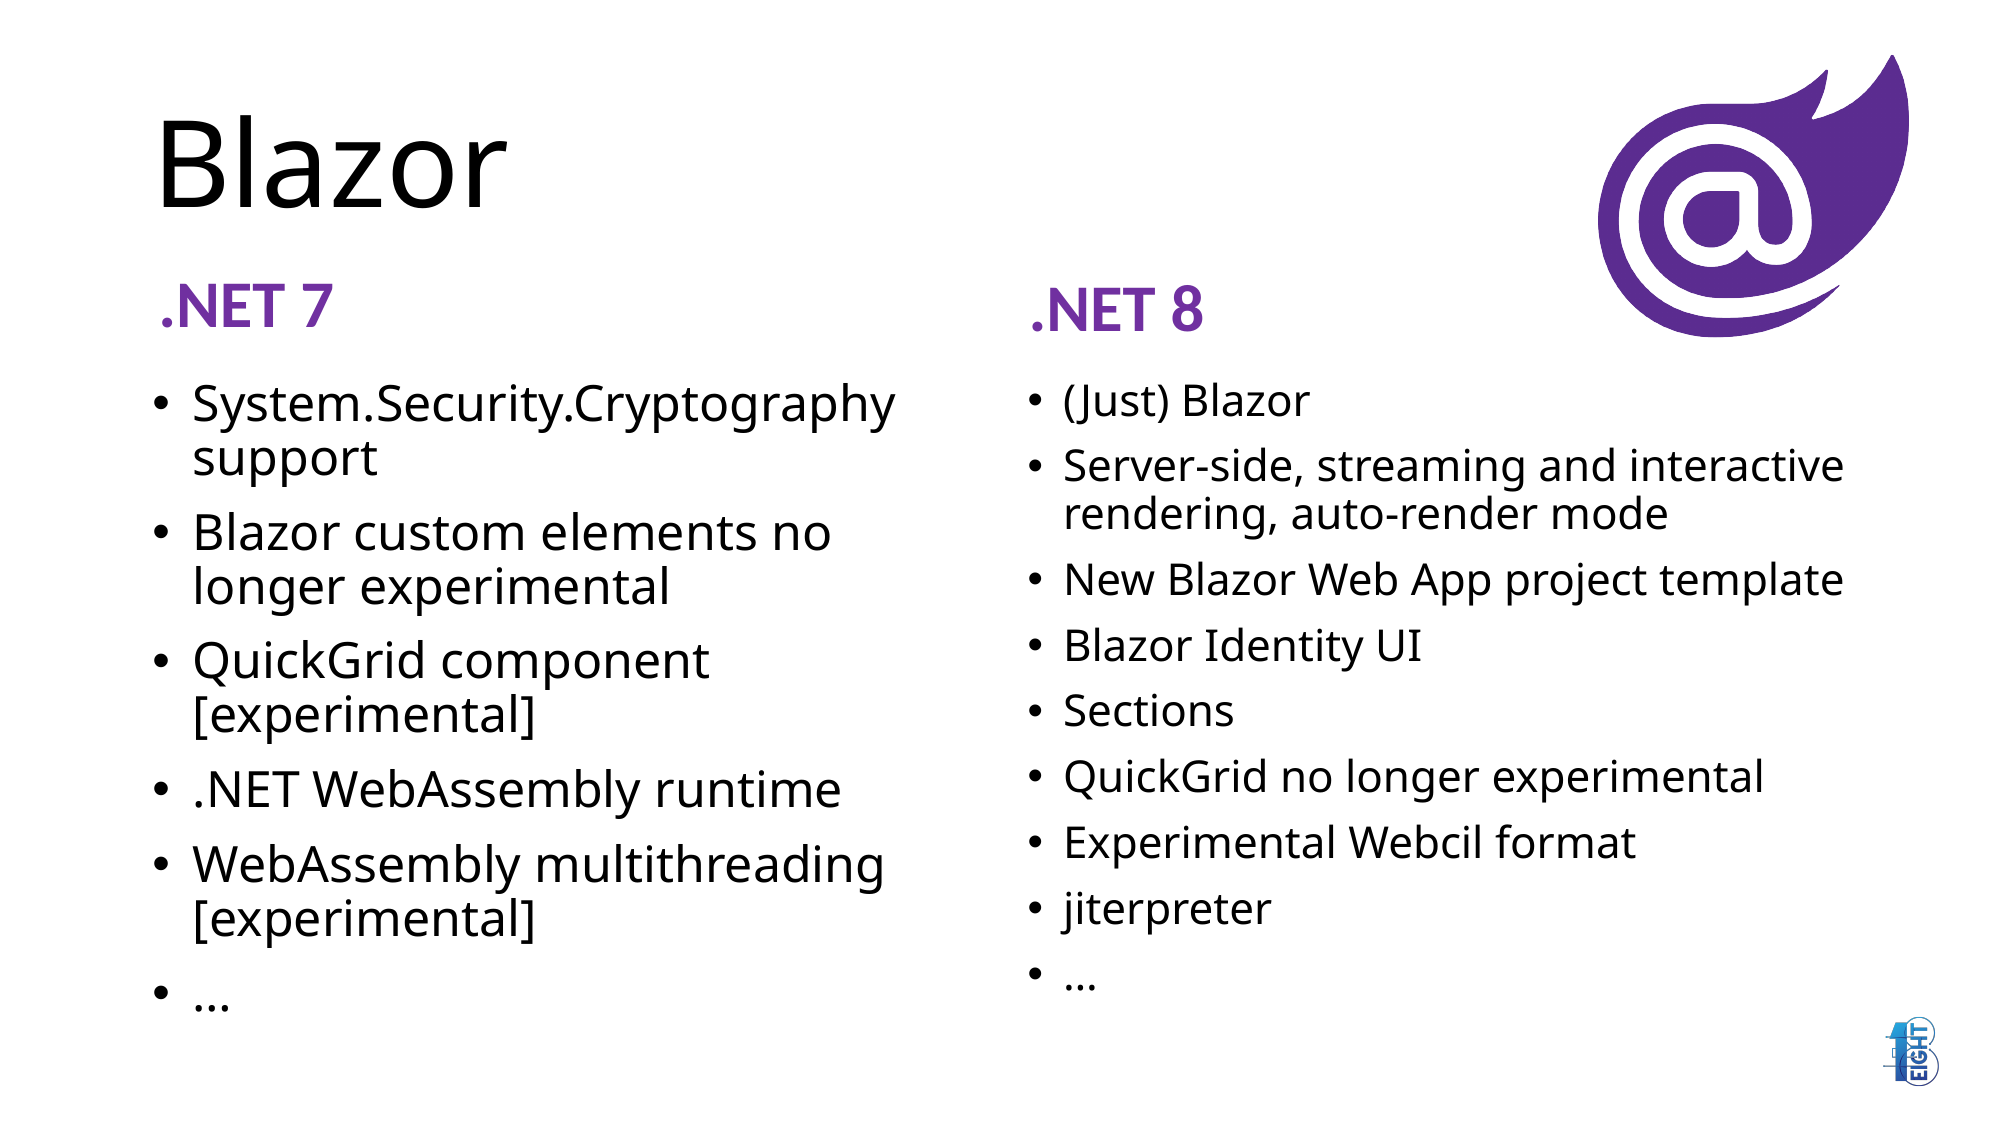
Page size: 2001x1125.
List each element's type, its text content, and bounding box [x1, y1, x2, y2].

title Blazor [137, 59, 1598, 278]
text_box .NET 8 [1013, 257, 1220, 352]
list (Just) Blazor Server-side, streaming and interactive rendering, auto-render mode New Blazor Web App project template Blazor Identity UI Sections QuickGrid no longer experimental Experimental Webcil format jiterpreter … [1012, 370, 1863, 1036]
text_box .NET 7 [143, 253, 350, 349]
list System.Security.Cryptography support Blazor custom elements no longer experimental QuickGrid component [experimental] .NET WebAssembly runtime WebAssembly multithreading [experimental] … [137, 370, 988, 1036]
picture [1598, 40, 1909, 352]
picture [1875, 1015, 1947, 1088]
